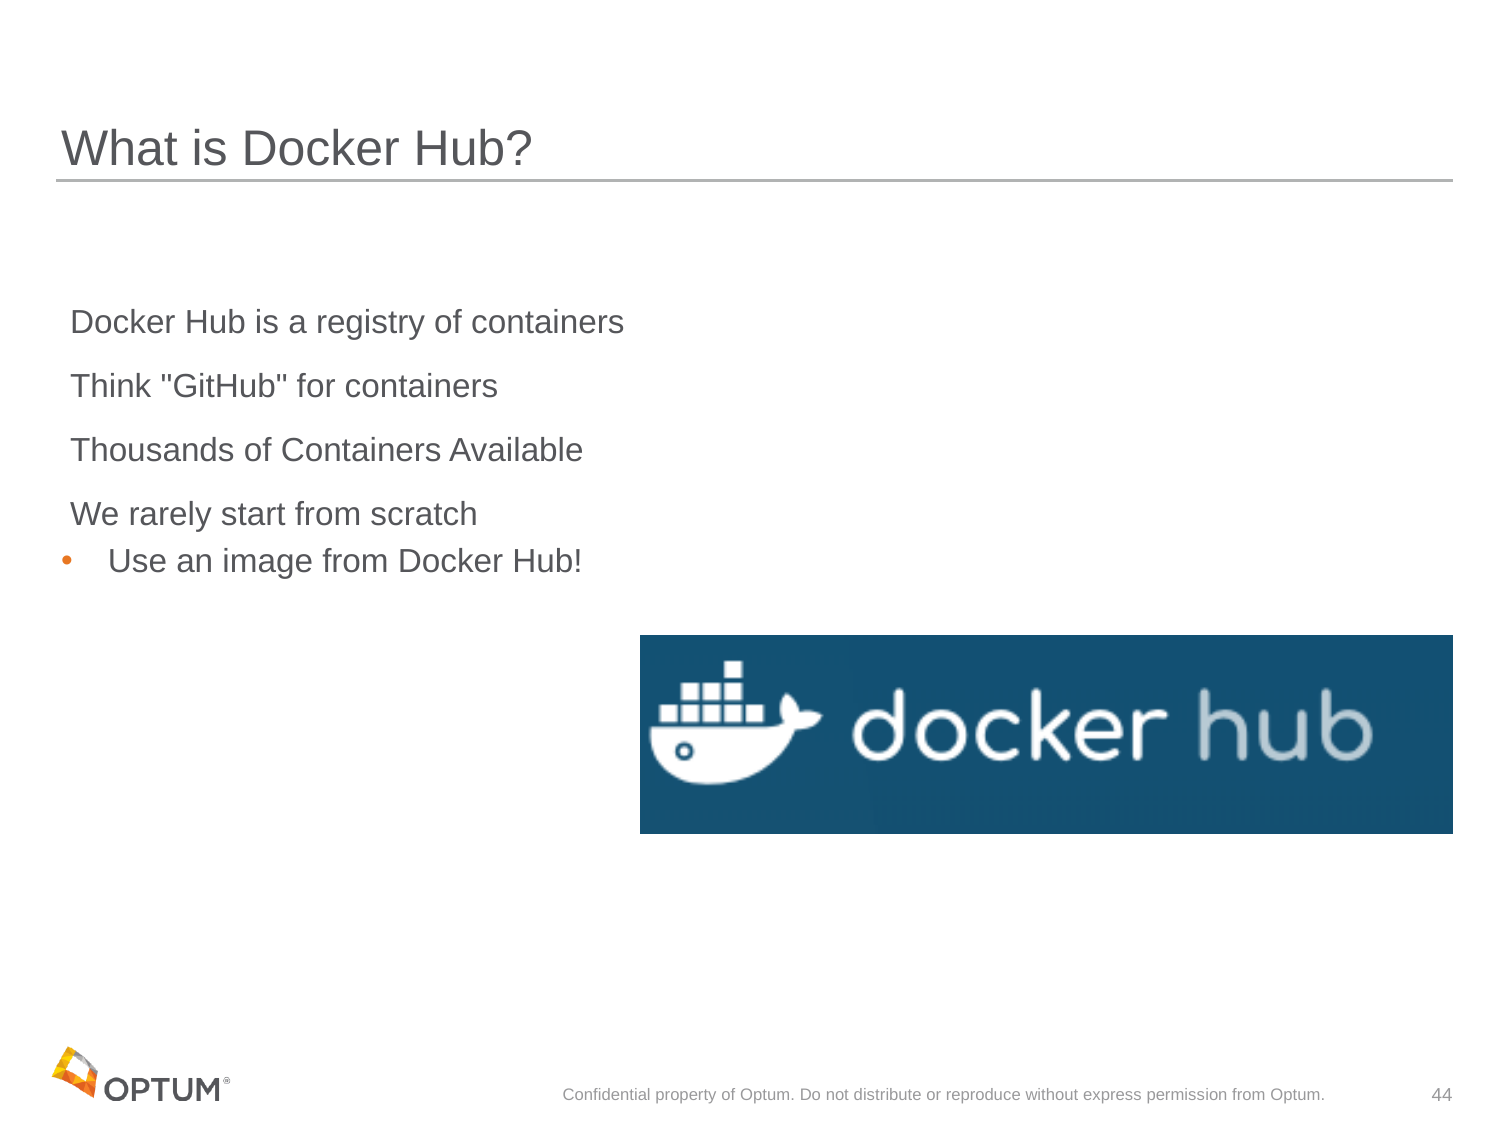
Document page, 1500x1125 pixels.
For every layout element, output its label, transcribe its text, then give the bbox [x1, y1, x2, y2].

title What is Docker Hub? [60, 0, 1454, 177]
picture [640, 635, 1453, 834]
list Docker Hub is a registry of containers Think "GitHub" for containers Thousands of Containers Available We rarely start from scratch Use an image from Docker Hub! [60, 236, 1454, 906]
picture [50, 1044, 231, 1101]
footer Confidential property of Optum. Do not distribute or reproduce without express permission from Optum. [508, 1064, 1381, 1124]
slide_number 44 [1385, 1064, 1453, 1124]
